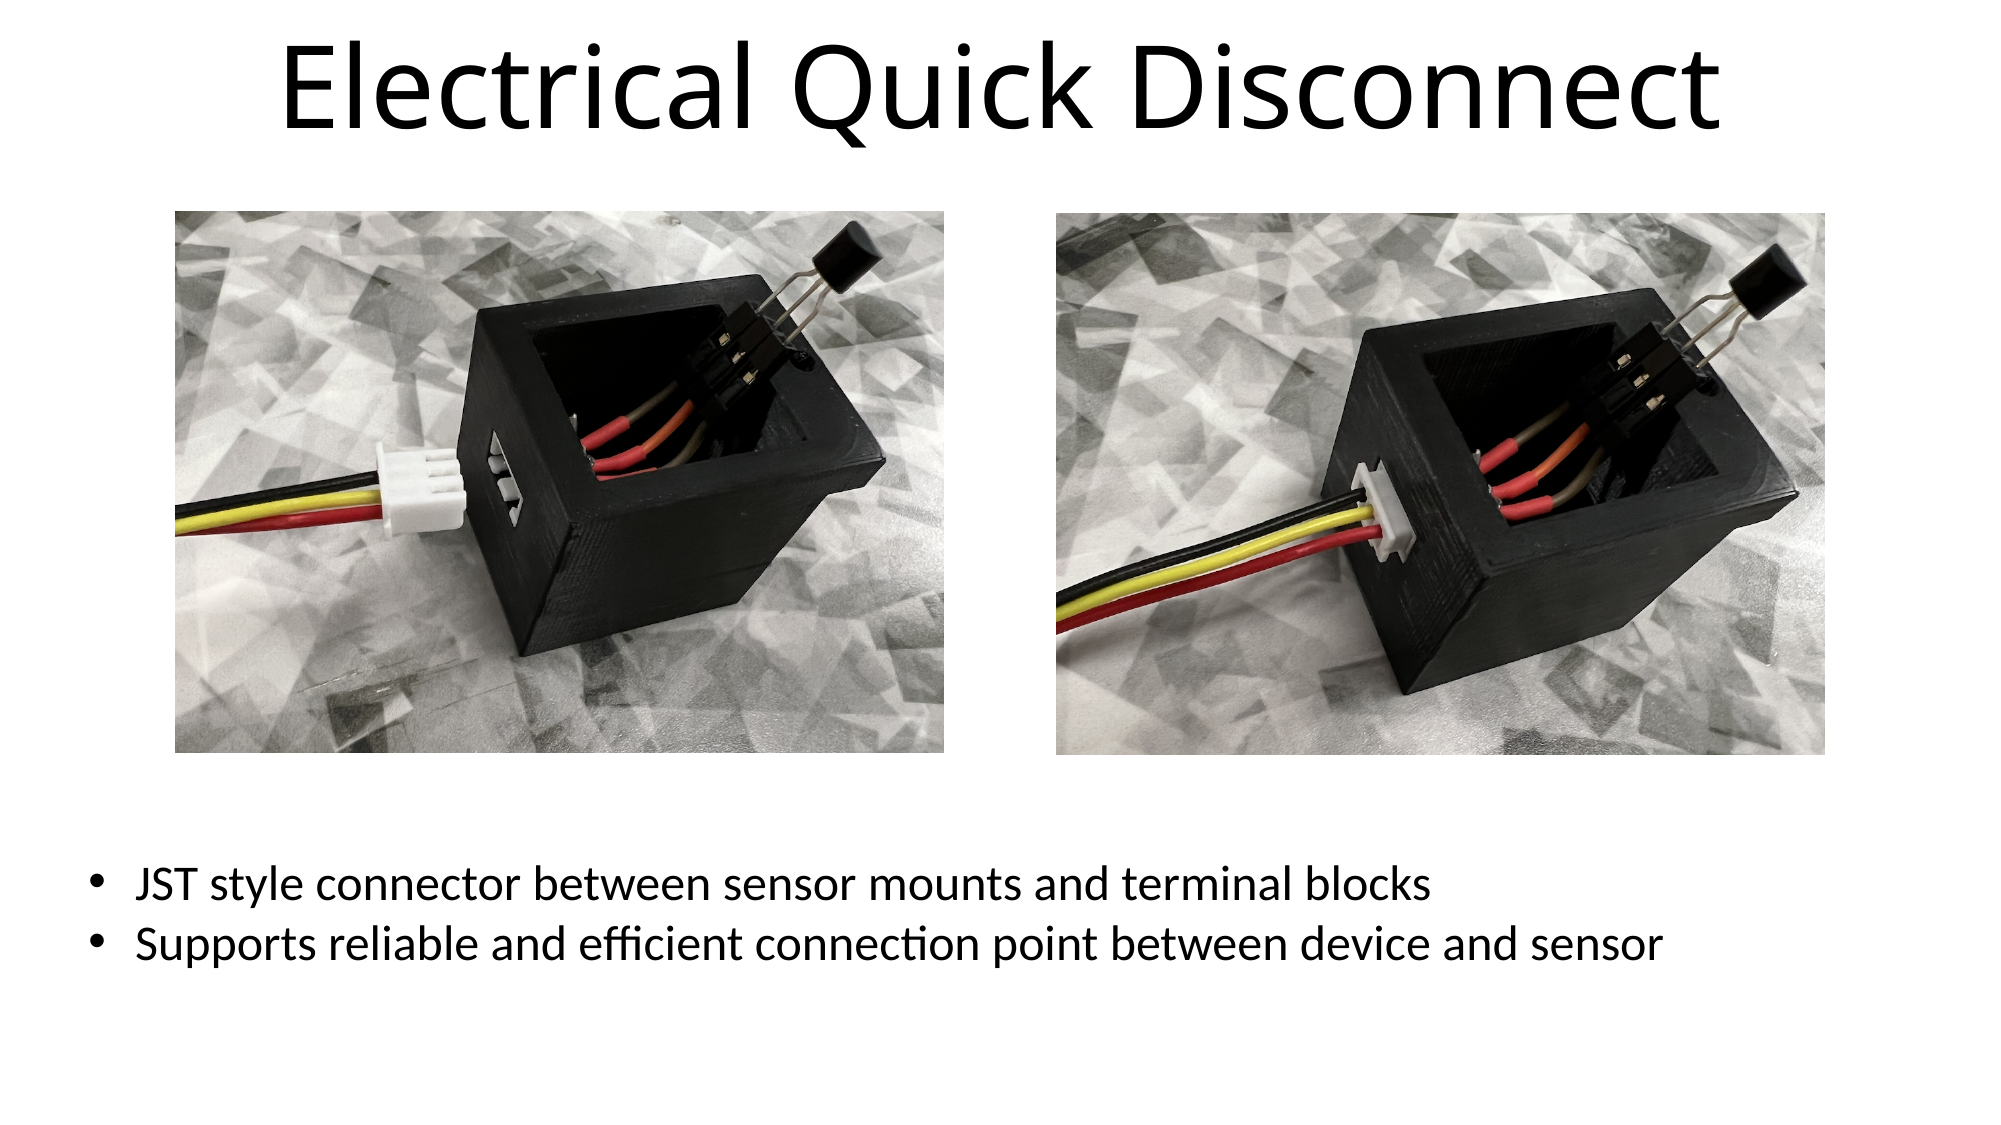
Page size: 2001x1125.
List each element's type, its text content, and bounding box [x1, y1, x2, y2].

picture [1056, 213, 1825, 755]
title Electrical Quick Disconnect [249, 19, 1750, 161]
text_box JST style connector between sensor mounts and terminal blocks Supports reliable and efficient connection point between device and sensor [73, 843, 1825, 978]
picture [175, 211, 944, 753]
